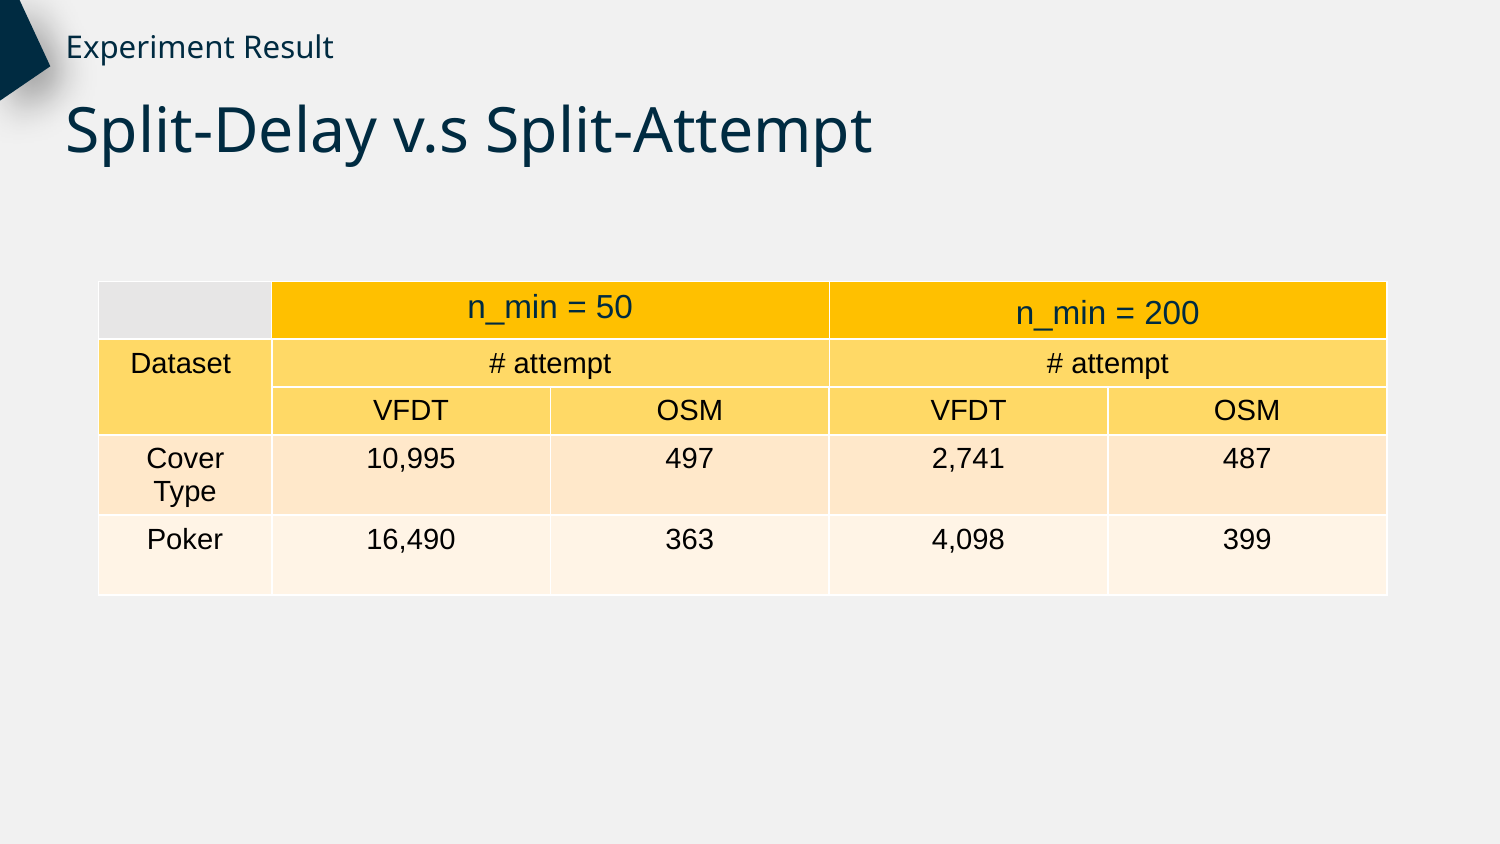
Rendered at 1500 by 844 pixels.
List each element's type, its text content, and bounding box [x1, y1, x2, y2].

table_cell 2,741 [830, 436, 1107, 514]
table_cell 4,098 [830, 516, 1107, 594]
table_cell 363 [551, 516, 828, 594]
table_cell OSM [1109, 388, 1386, 434]
table_cell # attempt [830, 340, 1386, 386]
table_header n_min = 200 [830, 282, 1386, 338]
table_cell VFDT [830, 388, 1107, 434]
table_cell Poker [99, 516, 271, 594]
table_cell 16,490 [273, 516, 550, 594]
table_cell 487 [1109, 436, 1386, 514]
table_header [99, 282, 271, 338]
table_header n_min = 50 [272, 282, 829, 338]
table_cell OSM [551, 388, 828, 434]
text_box Split-Delay v.s Split-Attempt [54, 62, 1174, 140]
table_cell Dataset [99, 340, 271, 434]
text_box Experiment Result [67, 21, 519, 62]
table_cell # attempt [273, 340, 829, 386]
table_cell 10,995 [273, 436, 550, 514]
text_box [0, 0, 51, 101]
table_cell Cover Type [99, 436, 271, 514]
table_cell 399 [1109, 516, 1386, 594]
table_cell 497 [551, 436, 828, 514]
table_cell VFDT [273, 388, 550, 434]
